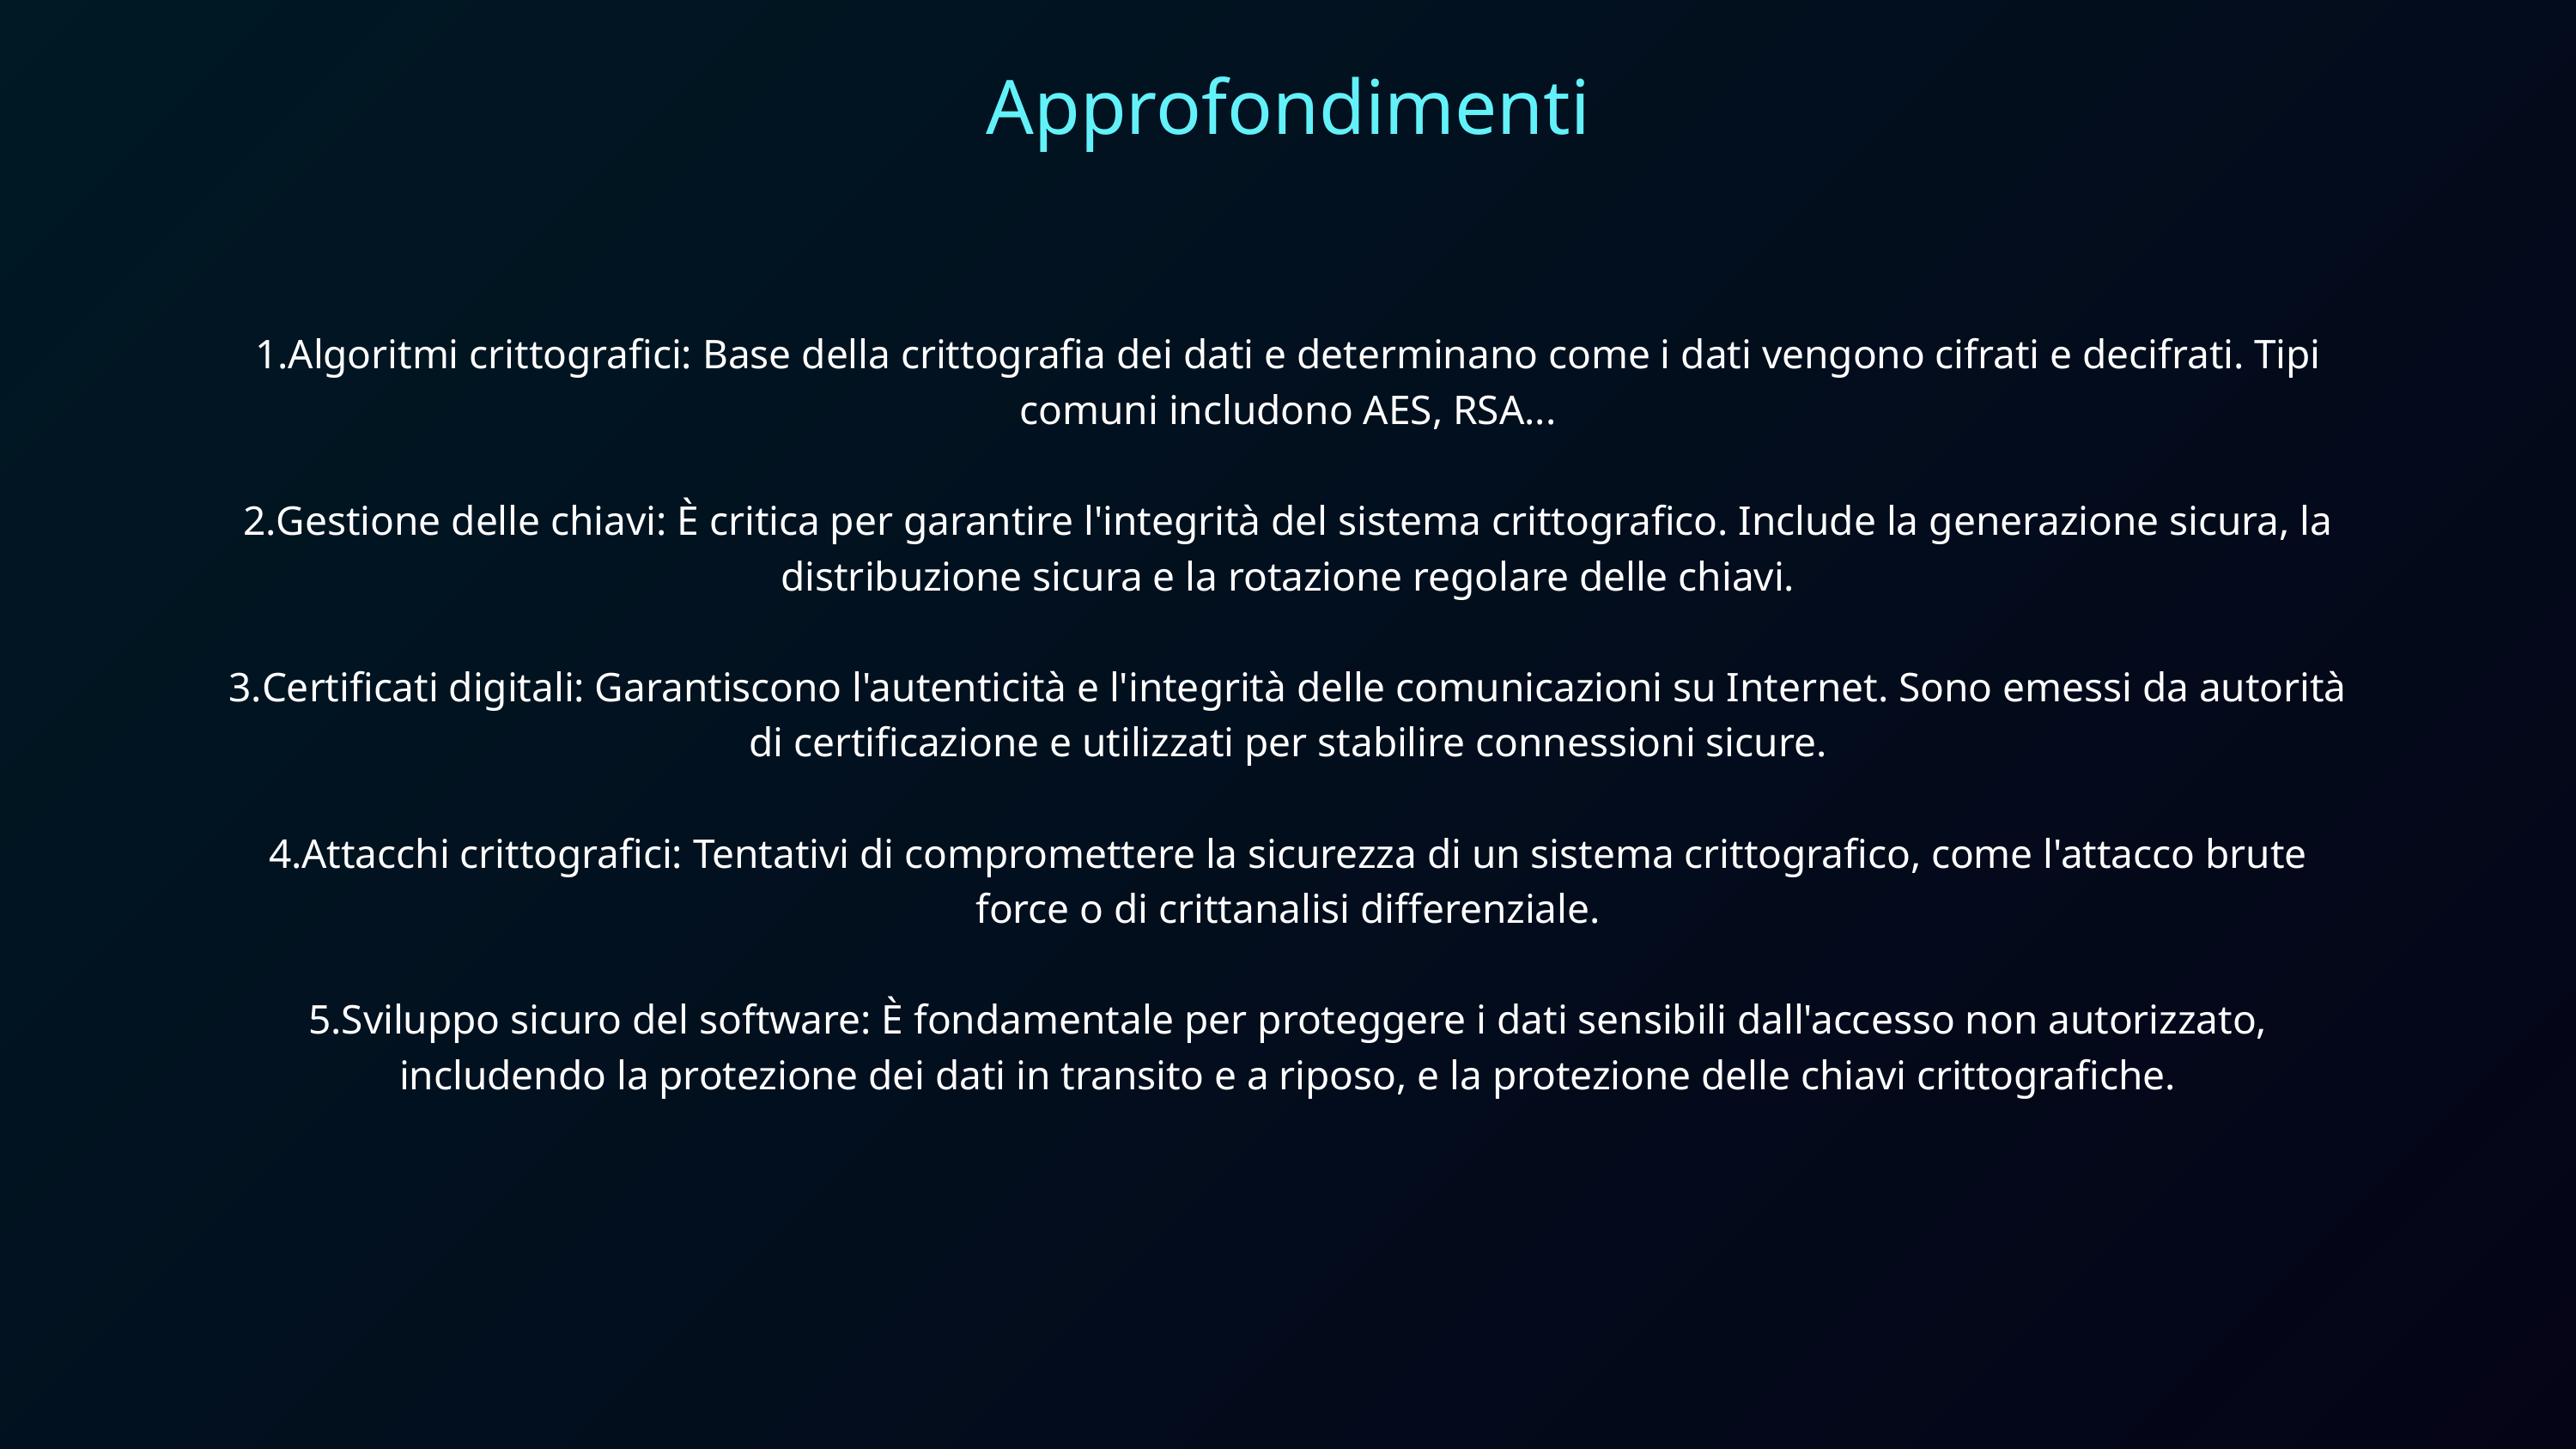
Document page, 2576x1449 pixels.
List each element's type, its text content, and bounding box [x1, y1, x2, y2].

text_box Approfondimenti [957, 44, 1619, 150]
text_box 1.Algoritmi crittografici: Base della crittografia dei dati e determinano come i dati vengono cifrati e decifrati. Tipi comuni includono AES, RSA... 2.Gestione delle chiavi: È critica per garantire l'integrità del sistema crittografico. Include la generazione sicura, la distribuzione sicura e la rotazione regolare delle chiavi. 3.Certificati digitali: Garantiscono l'autenticità e l'integrità delle comunicazioni su Internet. Sono emessi da autorità di certificazione e utilizzati per stabilire connessioni sicure. 4.Attacchi crittografici: Tentativi di compromettere la sicurezza di un sistema crittografico, come l'attacco brute force o di crittanalisi differenziale. 5.Sviluppo sicuro del software: È fondamentale per proteggere i dati sensibili dall'accesso non autorizzato, includendo la protezione dei dati in transito e a riposo, e la protezione delle chiavi crittografiche. [224, 321, 2352, 1153]
